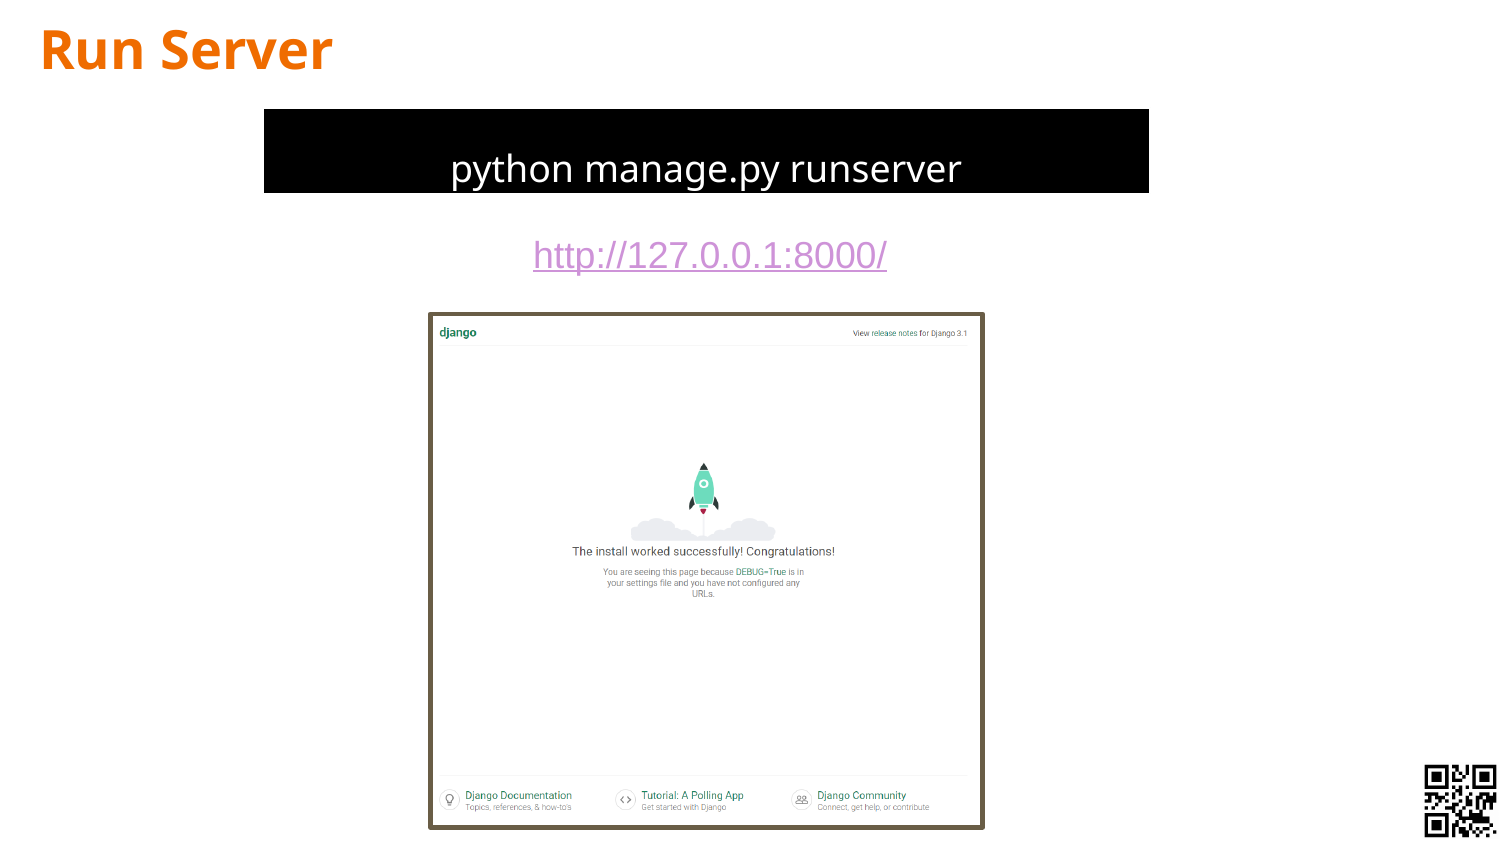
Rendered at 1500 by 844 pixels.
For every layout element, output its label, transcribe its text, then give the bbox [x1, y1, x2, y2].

text_box http://127.0.0.1:8000/ [518, 215, 962, 302]
picture [432, 315, 981, 826]
title Run Server [24, 0, 1422, 86]
text_box python manage.py runserver [262, 107, 1151, 194]
picture [1421, 762, 1500, 839]
